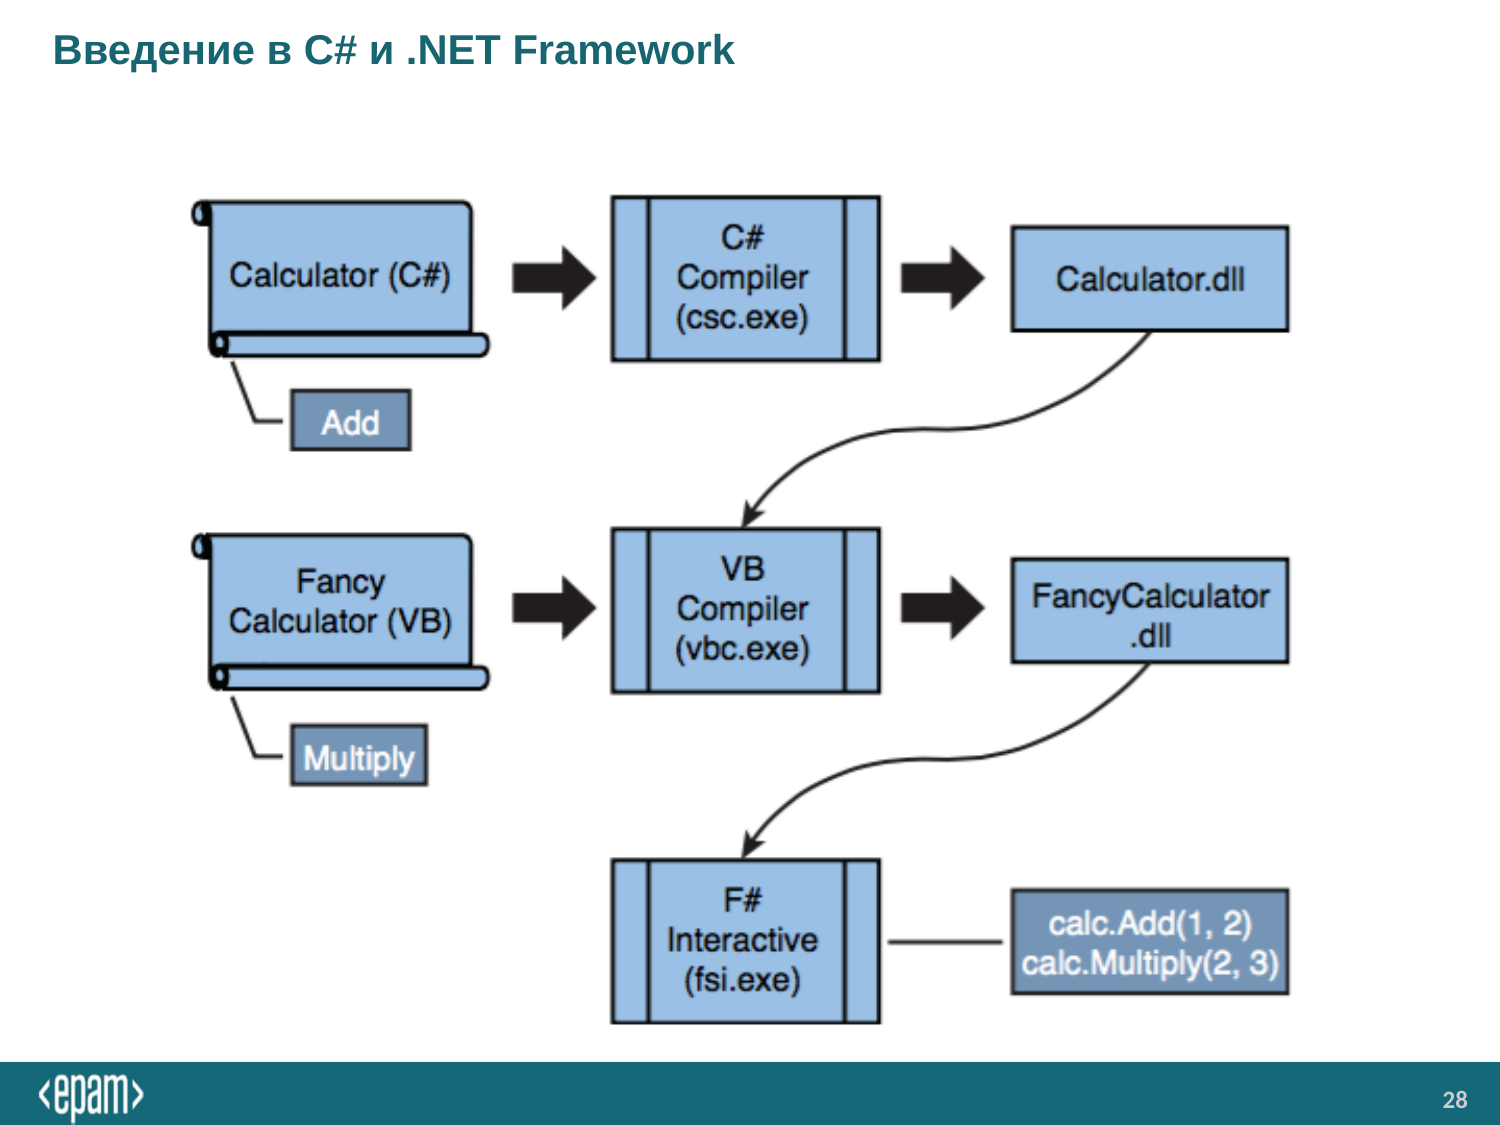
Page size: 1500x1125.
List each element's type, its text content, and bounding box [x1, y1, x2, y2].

picture [38, 1074, 144, 1125]
picture [149, 155, 1351, 1053]
title Введение в C# и .NET Framework [0, 0, 1500, 95]
